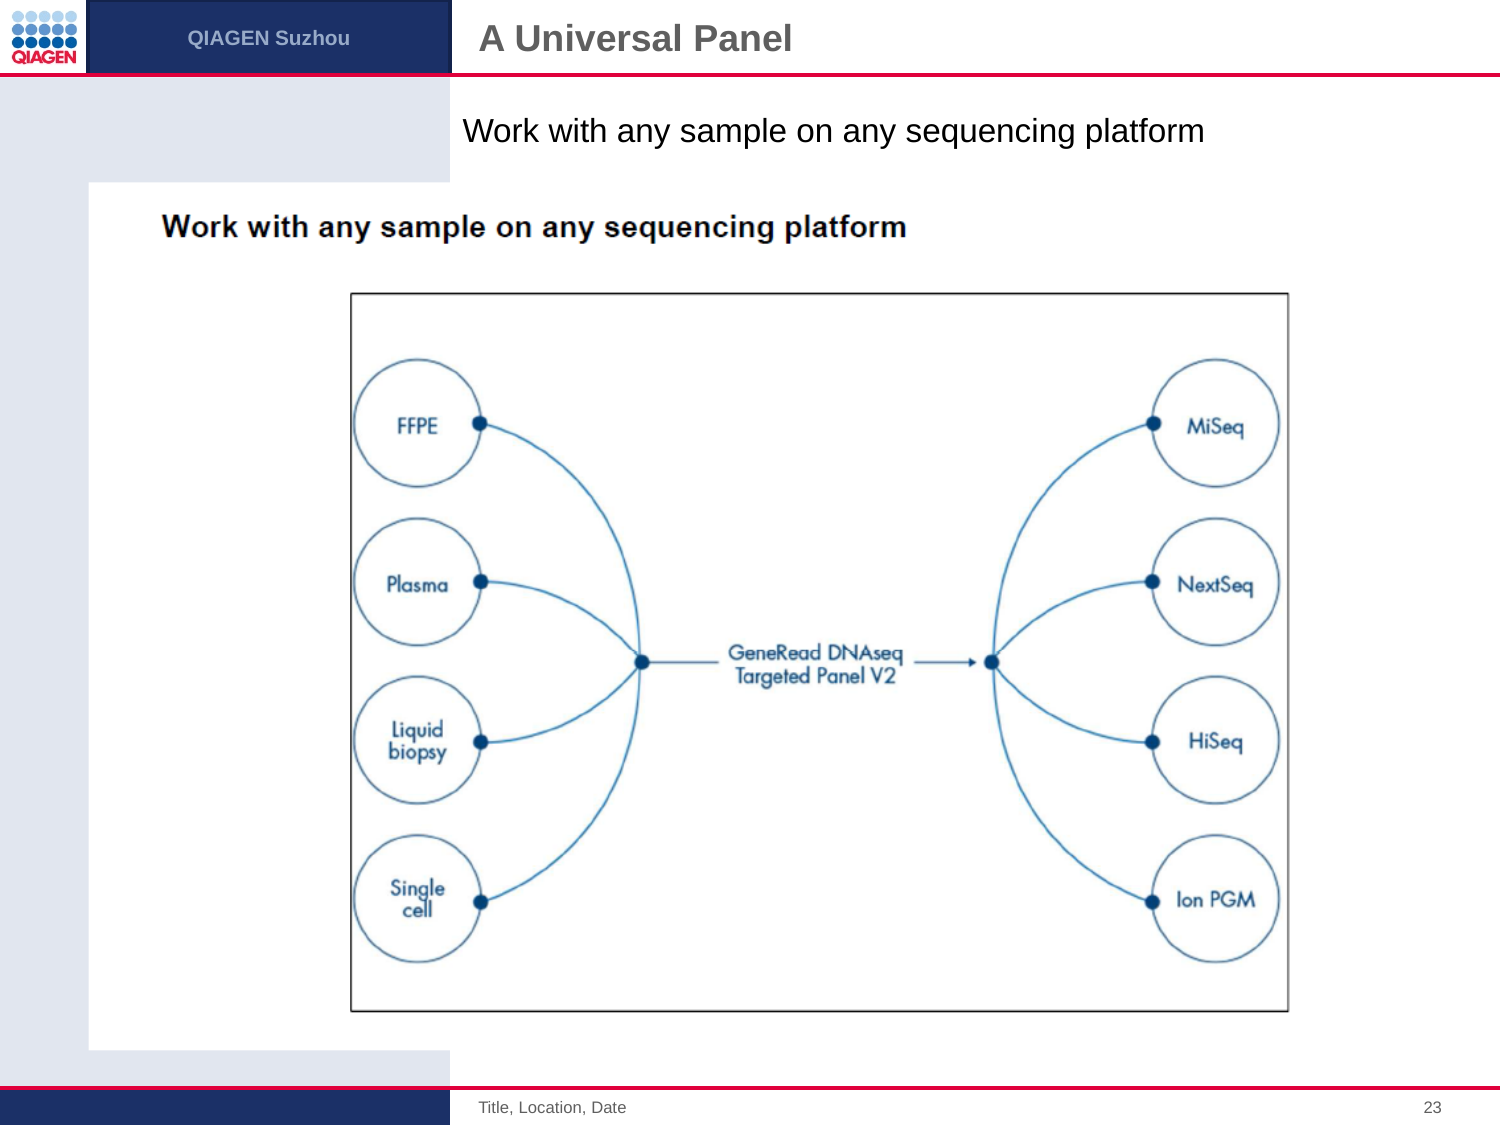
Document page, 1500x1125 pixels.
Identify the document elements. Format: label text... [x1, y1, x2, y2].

picture [0, 0, 86, 73]
picture [135, 191, 1311, 1023]
title A Universal Panel [478, 0, 1471, 74]
list Work with any sample on any sequencing platform [462, 109, 1471, 157]
footer Title, Location, Date [478, 1089, 1276, 1125]
slide_number 23 [1395, 1089, 1471, 1125]
